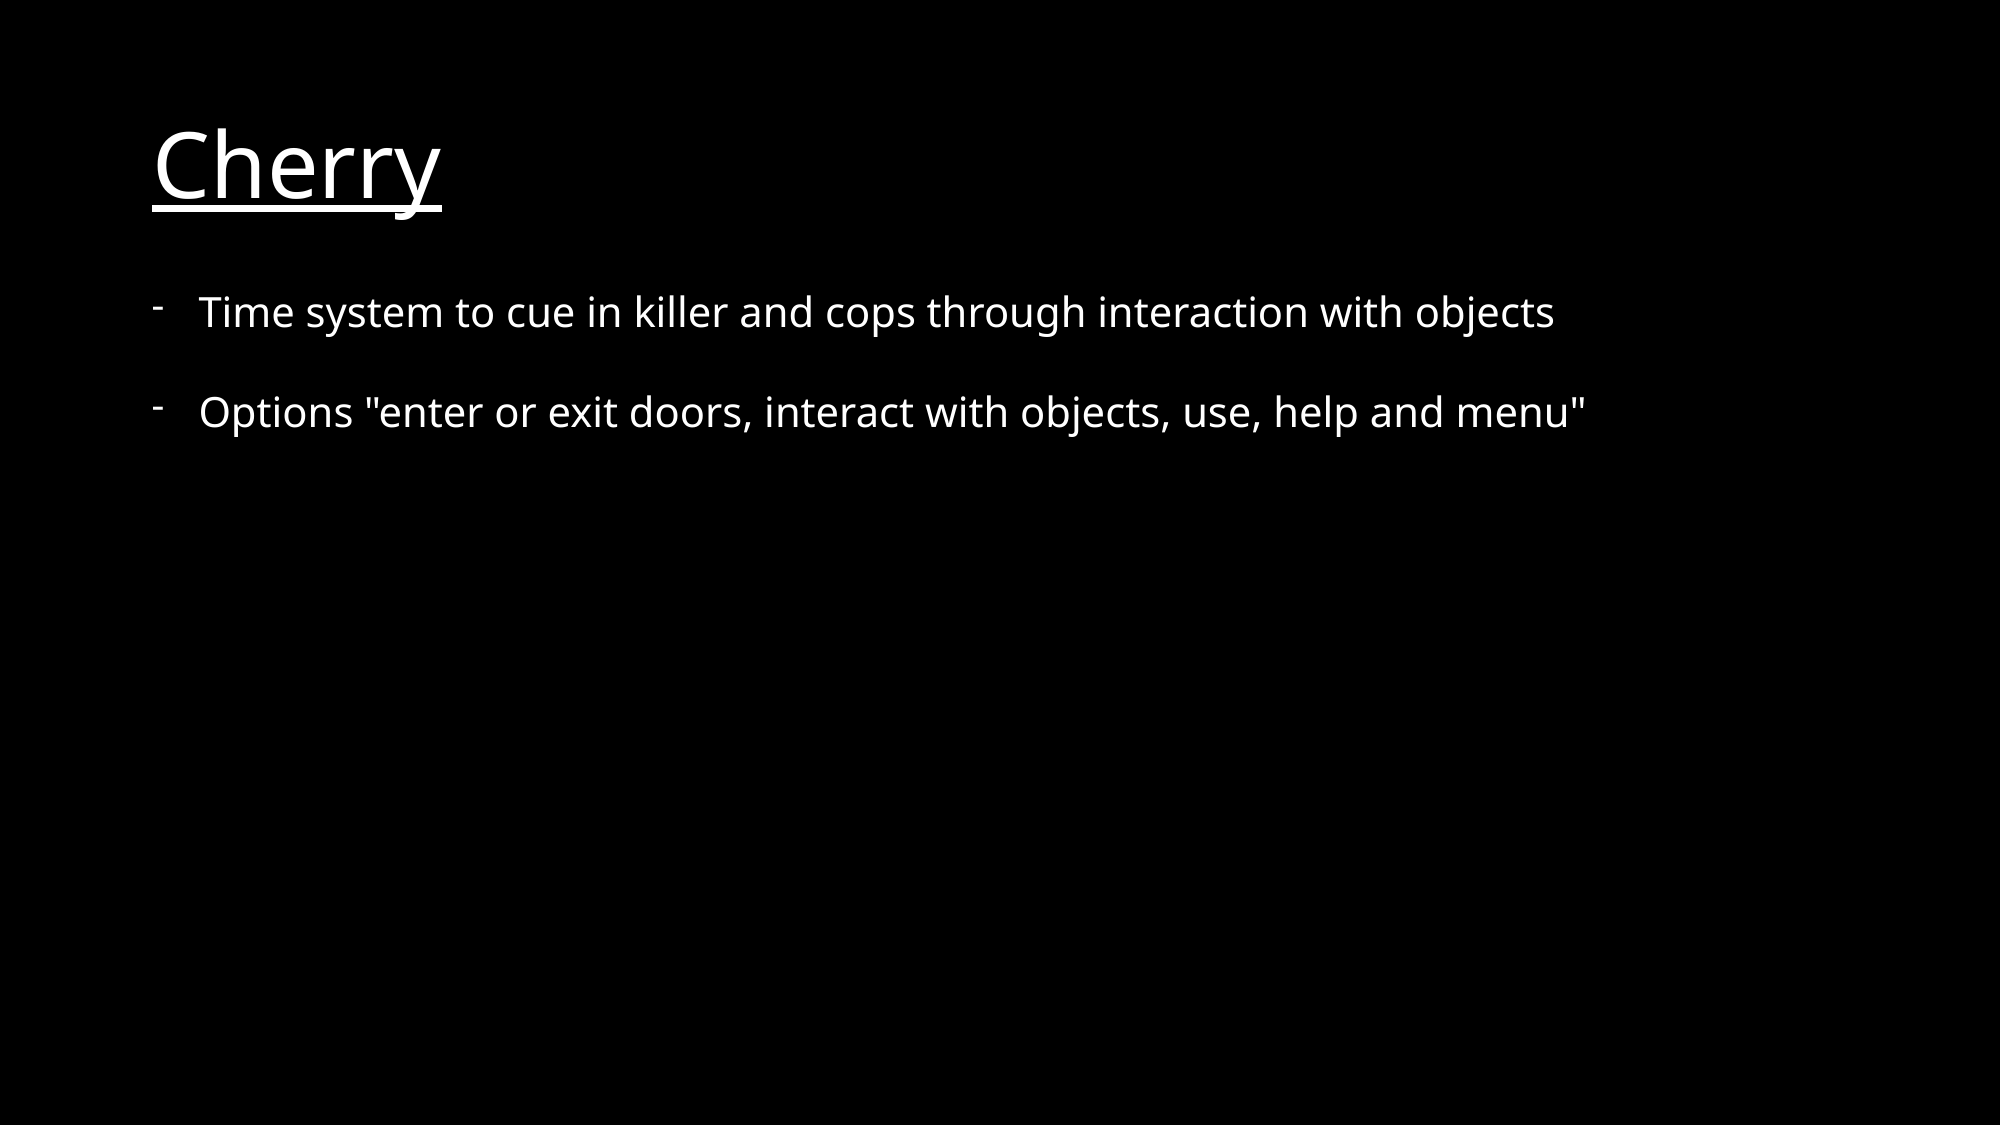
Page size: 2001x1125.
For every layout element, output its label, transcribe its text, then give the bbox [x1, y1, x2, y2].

title Cherry [137, 59, 1863, 278]
text_box Time system to cue in killer and cops through interaction with objects Options "enter or exit doors, interact with objects, use, help and menu" [136, 277, 1631, 578]
